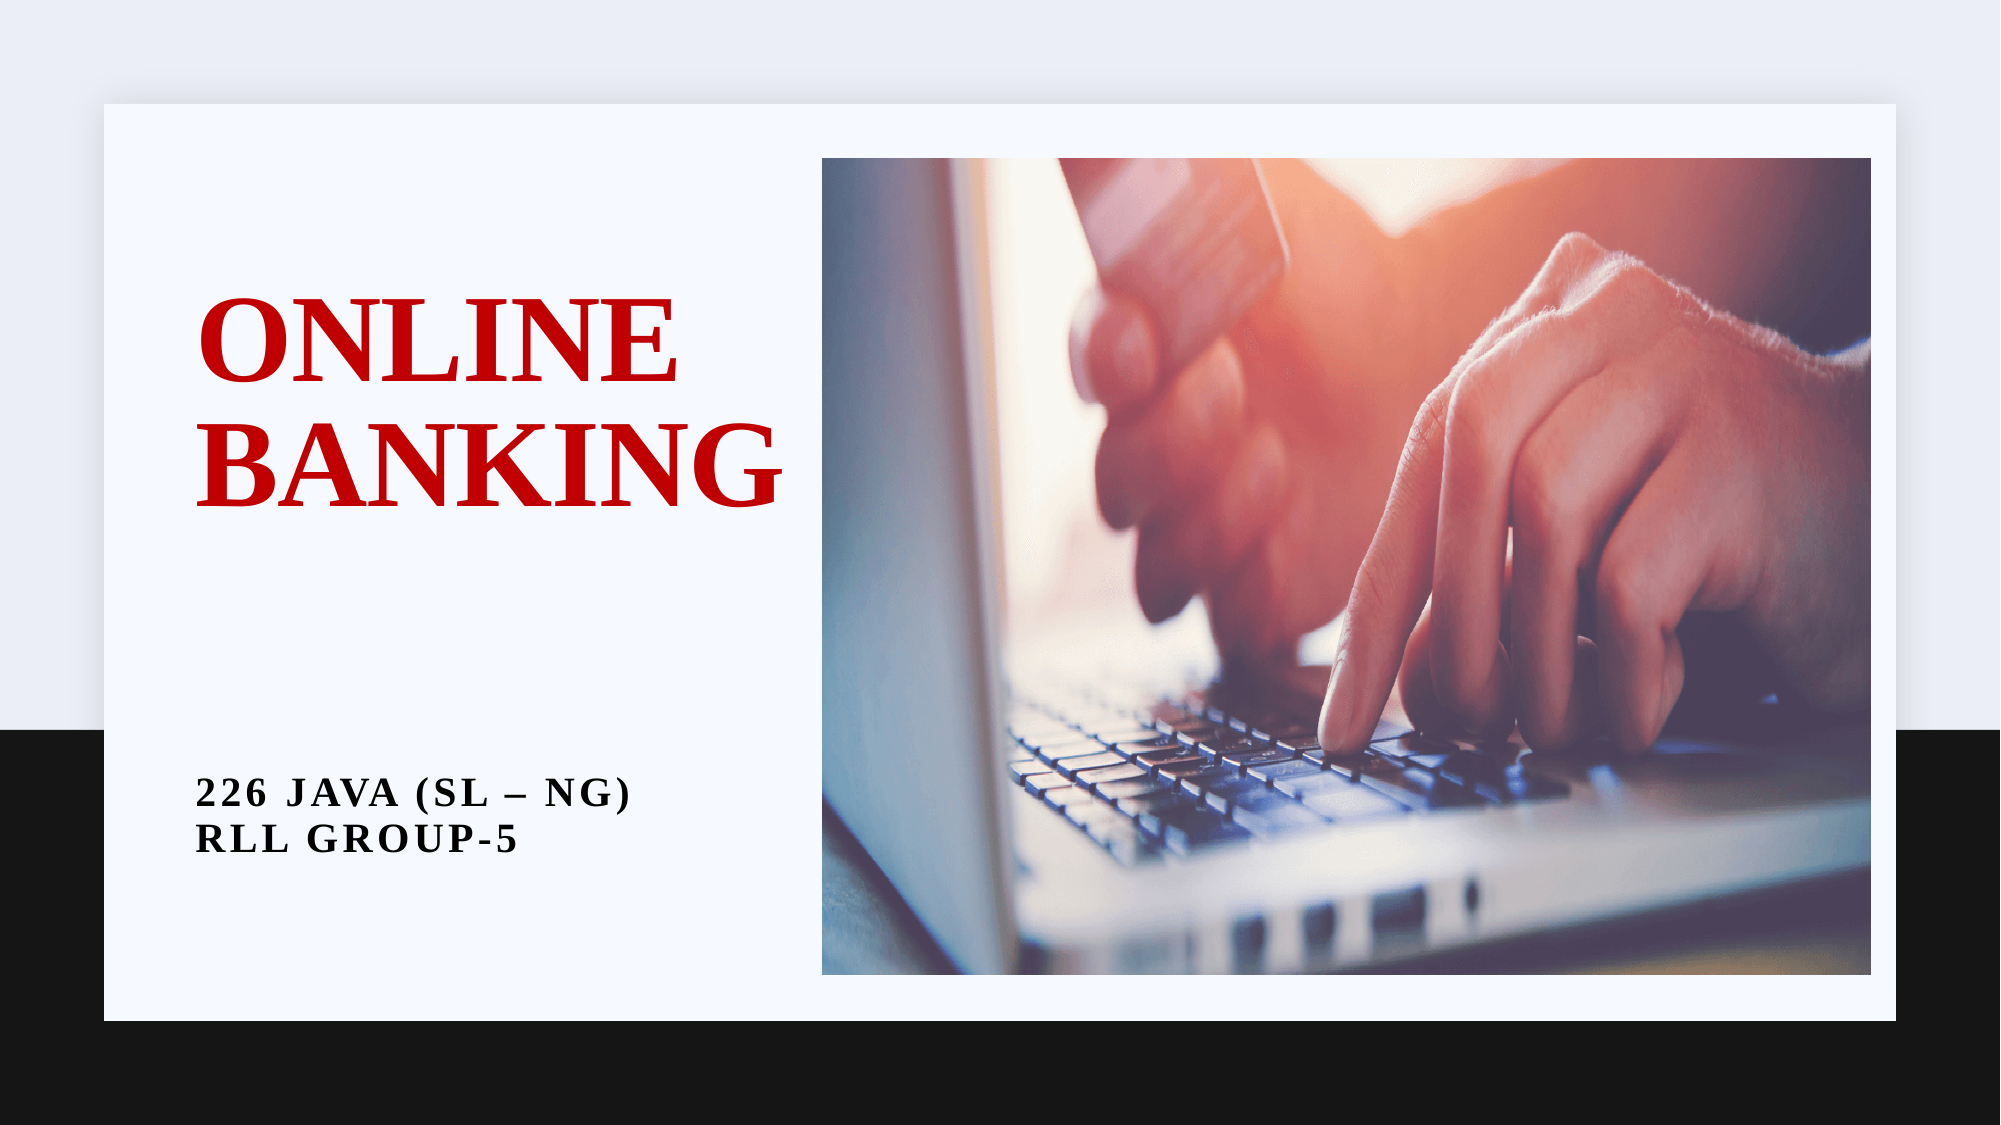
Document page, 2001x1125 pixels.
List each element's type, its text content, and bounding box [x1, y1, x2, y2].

title ONLINE BANKING [180, 124, 1030, 710]
picture [821, 158, 1872, 976]
subtitle 226 JAVA (SL – NG) RLL GROUP-5 [180, 761, 818, 950]
